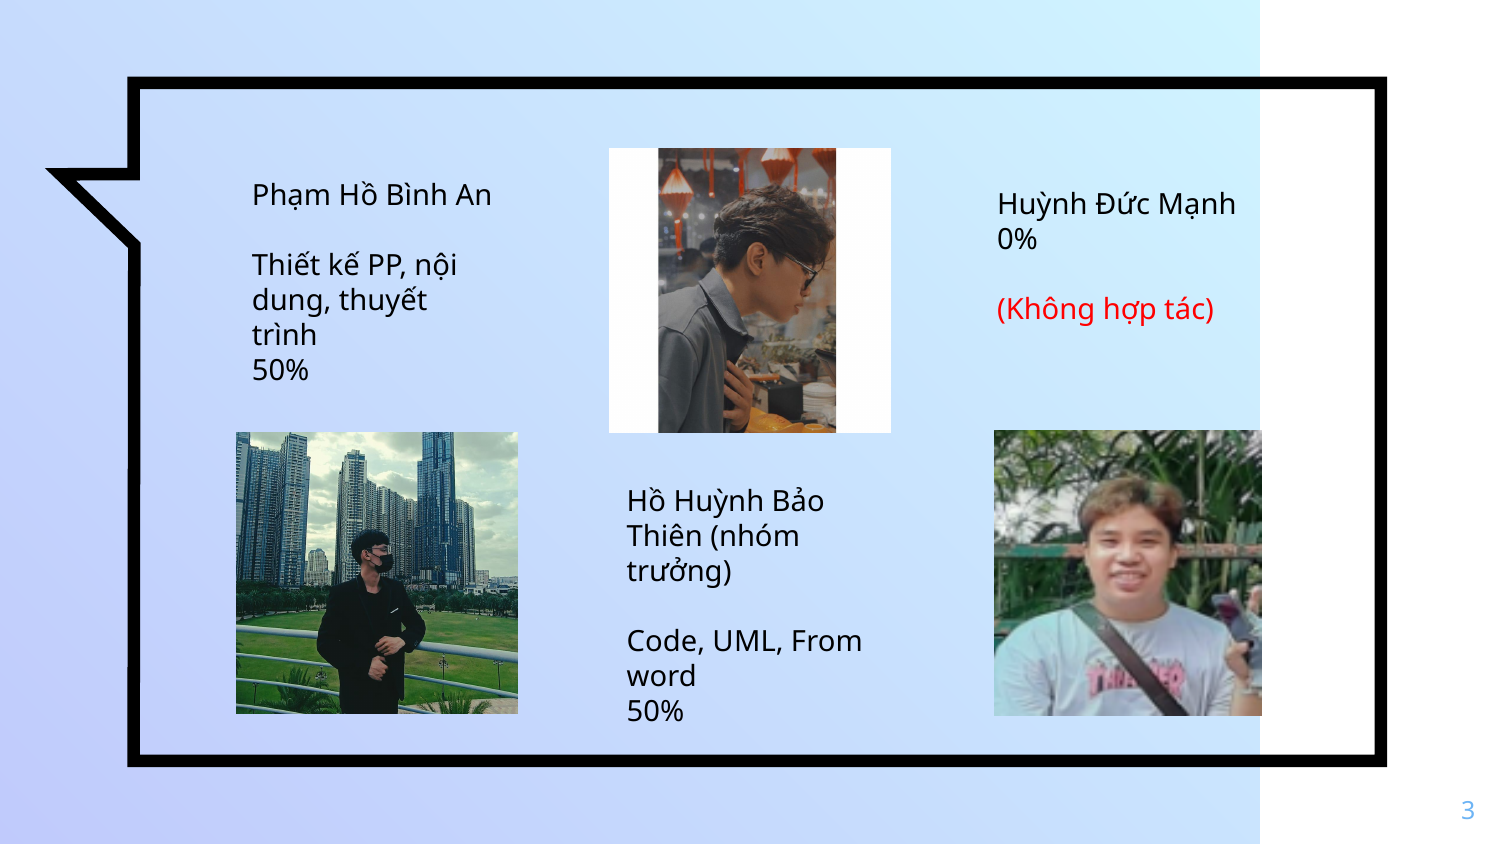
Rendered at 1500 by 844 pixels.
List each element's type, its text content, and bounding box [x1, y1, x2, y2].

slide_number 3 [1400, 779, 1491, 844]
picture [993, 430, 1262, 716]
picture [236, 432, 519, 715]
picture [609, 147, 891, 433]
text_box Hồ Huỳnh Bảo Thiên (nhóm trưởng) Code, UML, From word 50% [611, 467, 889, 743]
text_box Huỳnh Đức Mạnh 0% (Không hợp tác) [982, 170, 1259, 341]
text_box Phạm Hồ Bình An Thiết kế PP, nội dung, thuyết trình 50% [236, 161, 514, 402]
